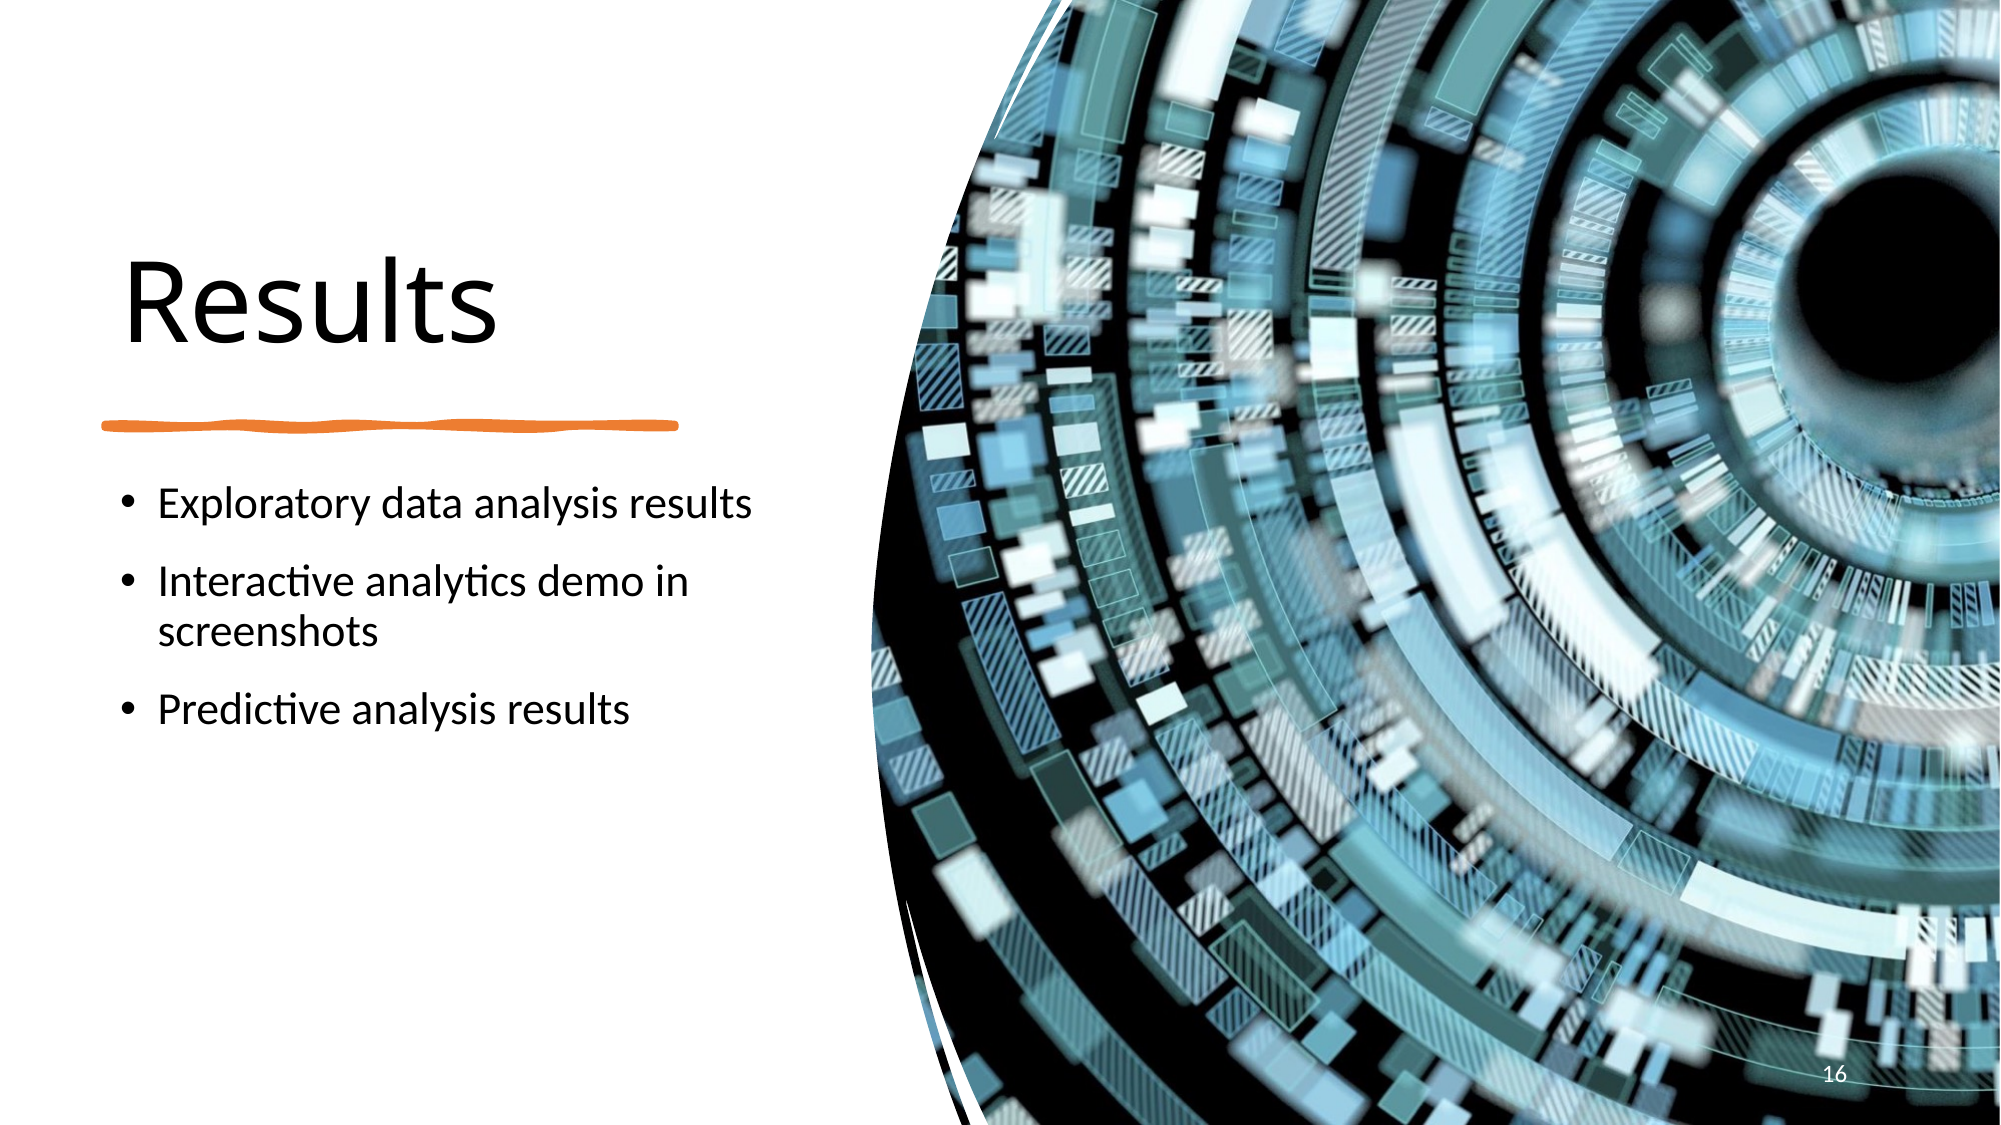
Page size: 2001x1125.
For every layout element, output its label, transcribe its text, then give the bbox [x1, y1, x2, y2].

text_box [103, 421, 676, 431]
picture [871, 0, 2000, 1125]
text_box Results [105, 53, 822, 375]
text_box [0, 0, 871, 1125]
text_box Exploratory data analysis results Interactive analytics demo in screenshots Predictive analysis results [104, 471, 802, 1016]
